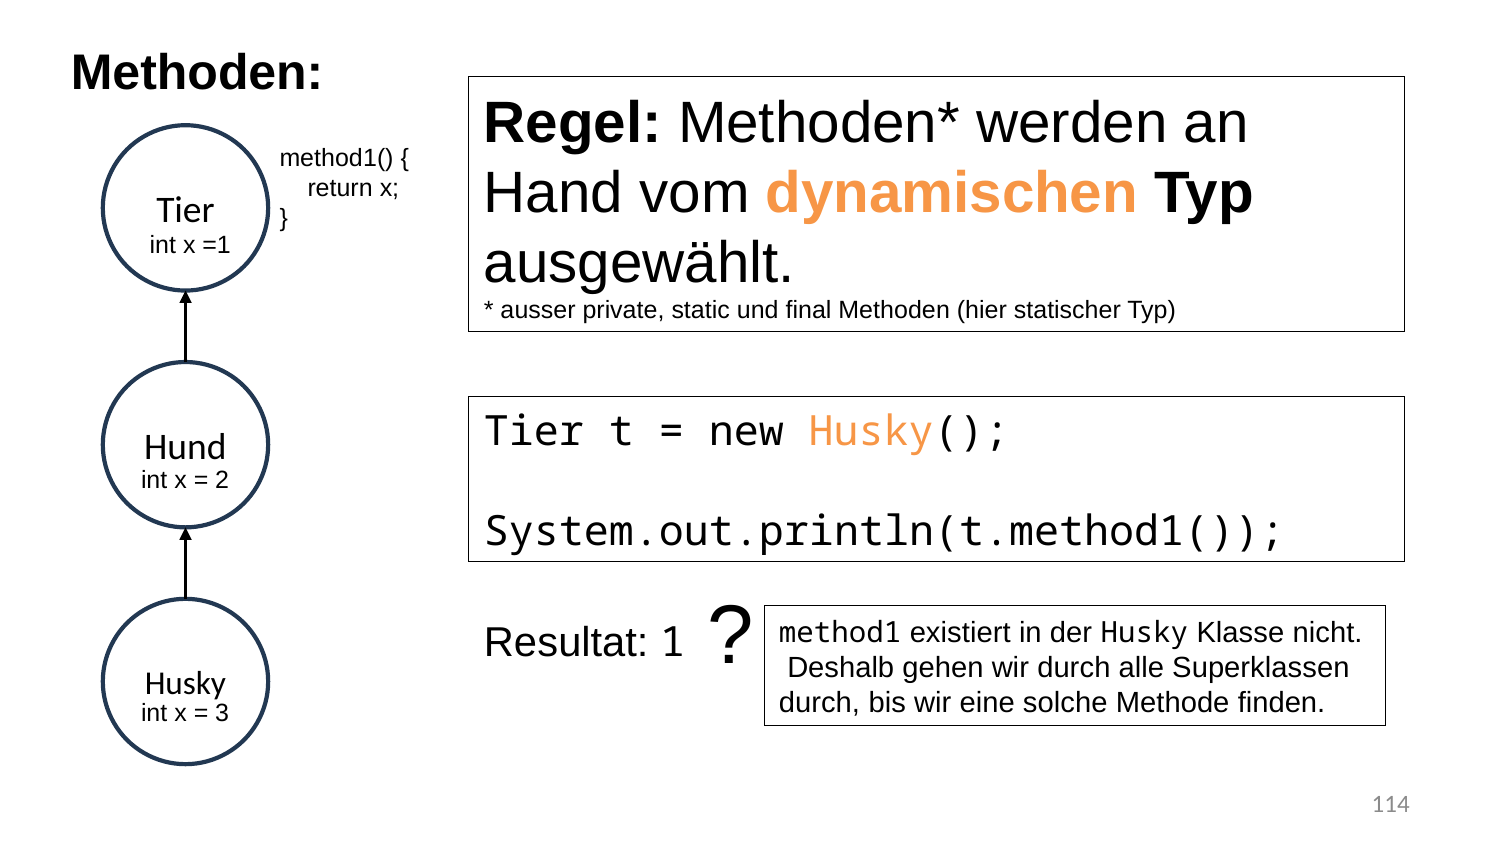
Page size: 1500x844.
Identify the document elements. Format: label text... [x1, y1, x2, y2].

text_box Tier t = new Husky(); System.out.println(t.method1()); [468, 396, 1405, 562]
text_box int x =1 [134, 220, 246, 266]
text_box Regel: Methoden* werden an Hand vom dynamischen Typ ausgewählt. * ausser private, static und final Methoden (hier statischer Typ) [468, 76, 1405, 332]
text_box Resultat: 1 [468, 606, 692, 672]
slide_number 114 [1074, 782, 1425, 827]
text_box int x = 2 [126, 455, 245, 501]
text_box Tier [100, 123, 265, 293]
text_box int x = 3 [126, 689, 245, 734]
text_box Husky [100, 596, 271, 767]
text_box method1() { return x; } [264, 133, 468, 239]
text_box Methoden: [56, 32, 353, 107]
text_box ? [692, 573, 769, 688]
text_box Hund [100, 360, 271, 530]
text_box method1 existiert in der Husky Klasse nicht. Deshalb gehen wir durch alle Superklassen durch, bis wir eine solche Methode finden. [764, 605, 1386, 726]
